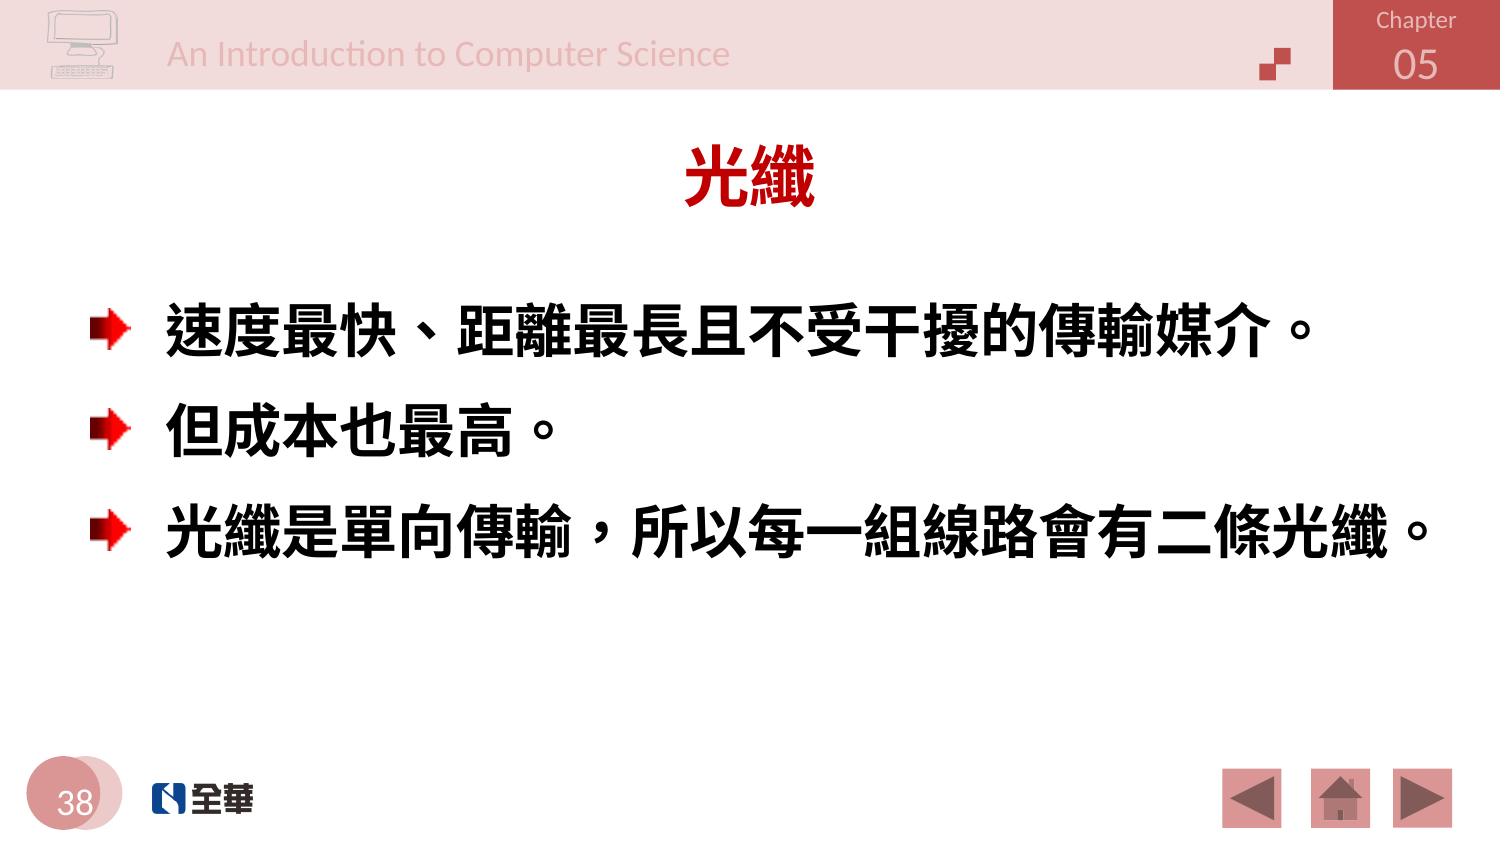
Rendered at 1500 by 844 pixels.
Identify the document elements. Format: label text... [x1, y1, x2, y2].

picture [90, 308, 131, 350]
picture [90, 408, 131, 450]
picture [47, 10, 118, 79]
title 光纖 [75, 104, 1425, 245]
picture [152, 783, 253, 814]
list 速度最快、距離最長且不受干擾的傳輸媒介。 但成本也最高。 光纖是單向傳輸，所以每一組線路會有二條光纖。 [75, 272, 1425, 754]
picture [90, 509, 131, 551]
